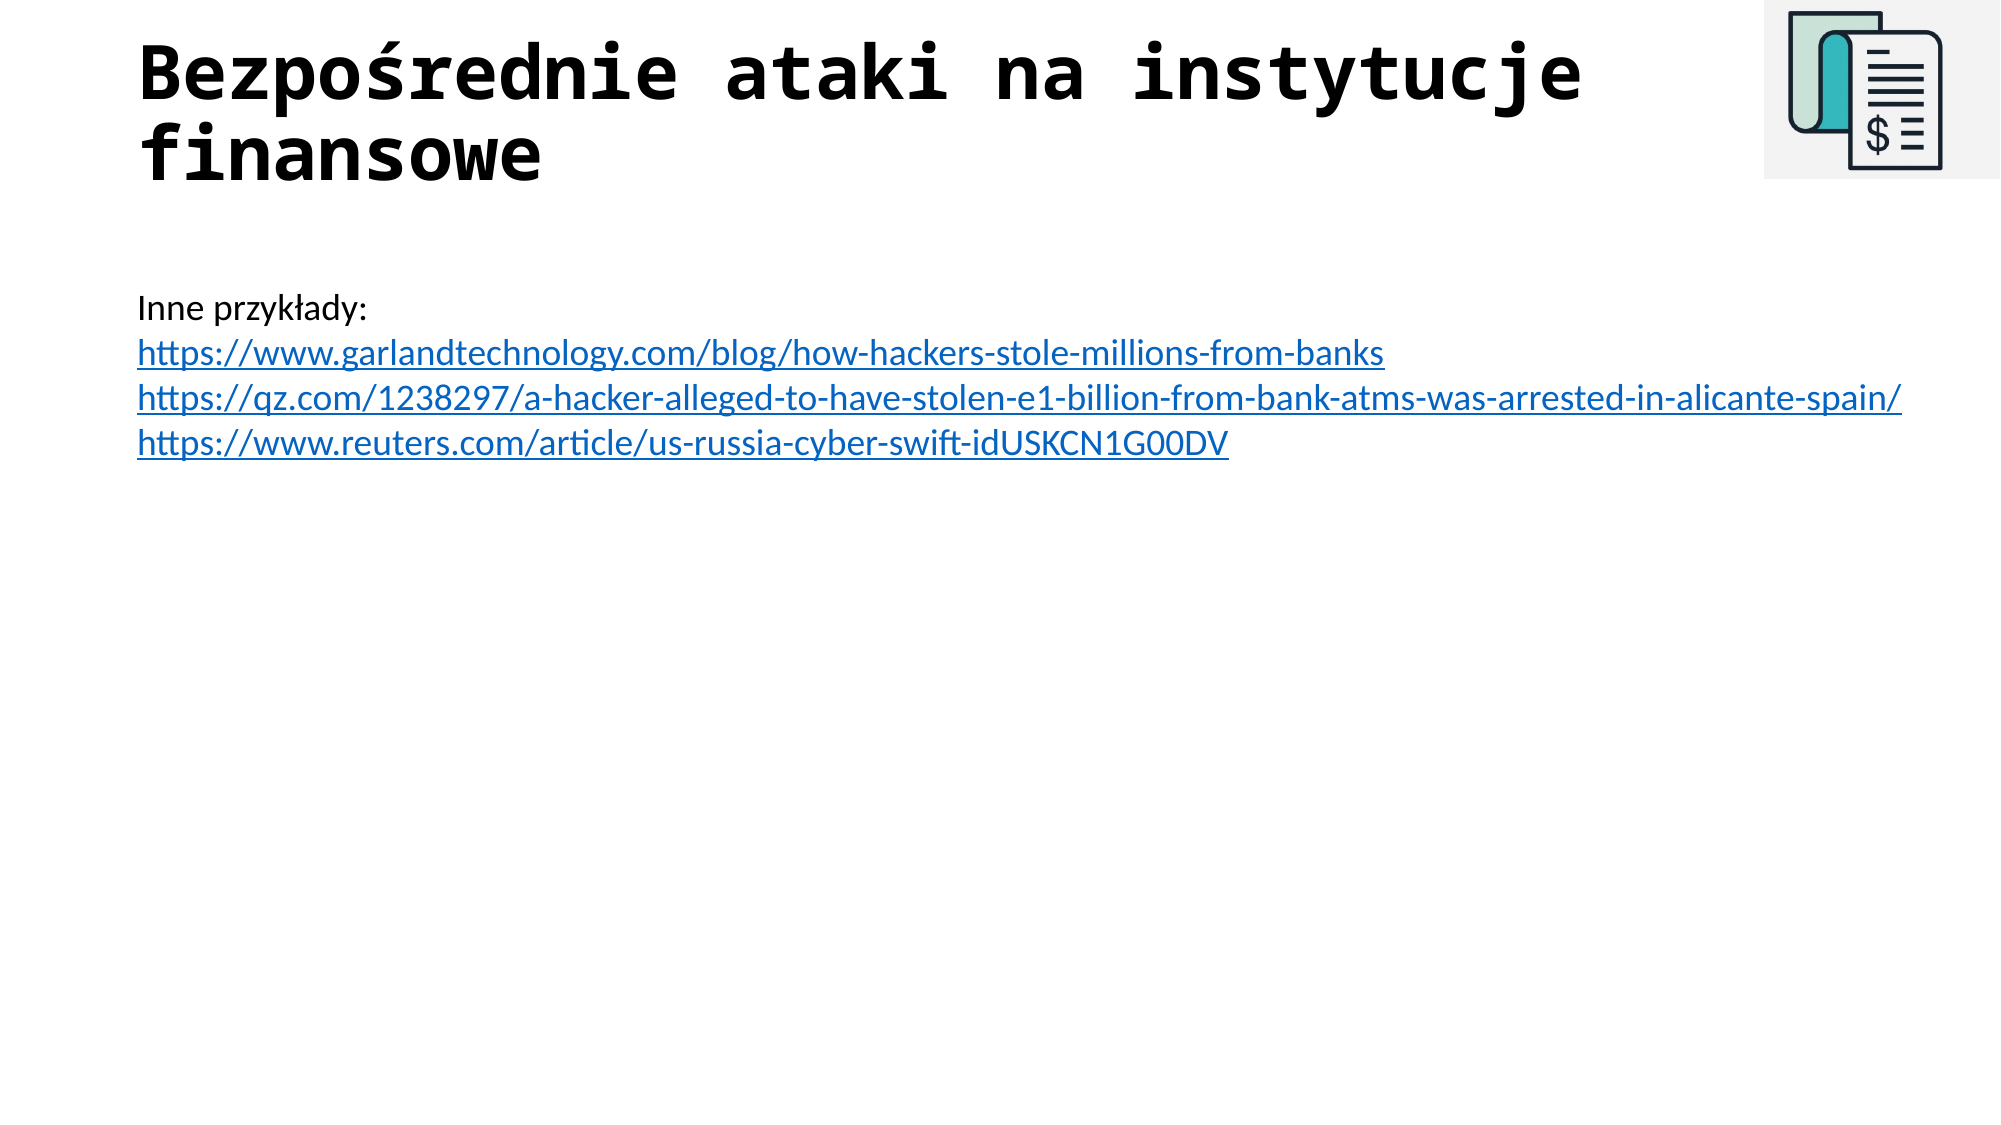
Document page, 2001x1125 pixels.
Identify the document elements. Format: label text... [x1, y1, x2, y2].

text_box Inne przykłady: https://www.garlandtechnology.com/blog/how-hackers-stole-millions-from-banks https://qz.com/1238297/a-hacker-alleged-to-have-stolen-e1-billion-from-bank-atms-was-arrested-in-alicante-spain/ https://www.reuters.com/article/us-russia-cyber-swift-idUSKCN1G00DV [122, 275, 1967, 471]
picture [1764, 0, 2000, 179]
title Bezpośrednie ataki na instytucje finansowe [122, 26, 1878, 205]
